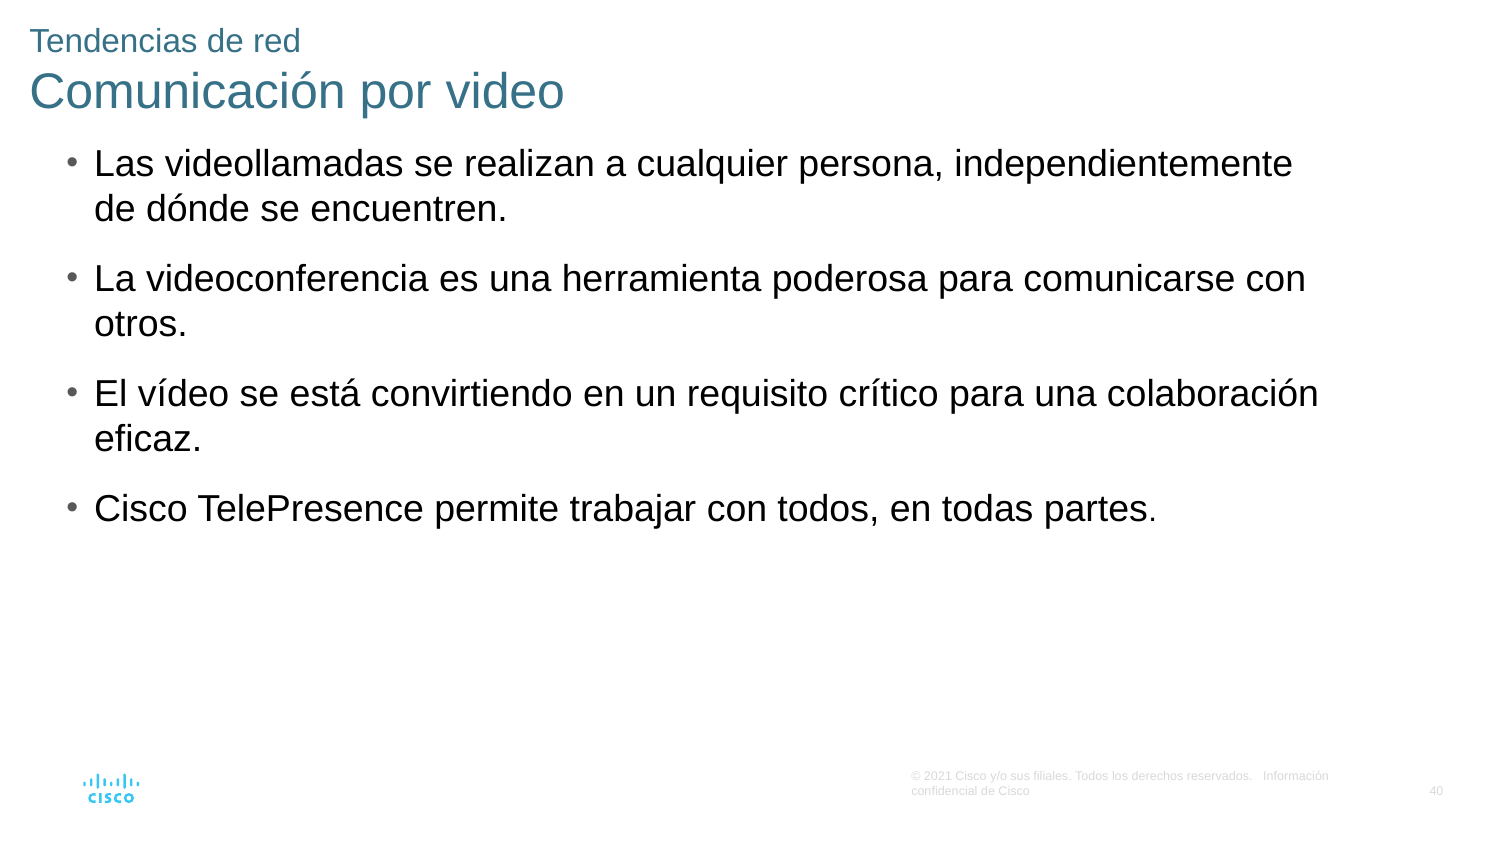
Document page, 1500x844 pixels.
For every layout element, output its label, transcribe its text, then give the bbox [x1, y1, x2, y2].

list Las videollamadas se realizan a cualquier persona, independientemente de dónde se encuentren. La videoconferencia es una herramienta poderosa para comunicarse con otros. El vídeo se está convirtiendo en un requisito crítico para una colaboración eficaz. Cisco TelePresence permite trabajar con todos, en todas partes. [51, 131, 1353, 539]
title Tendencias de red Comunicación por video [14, 6, 1500, 131]
